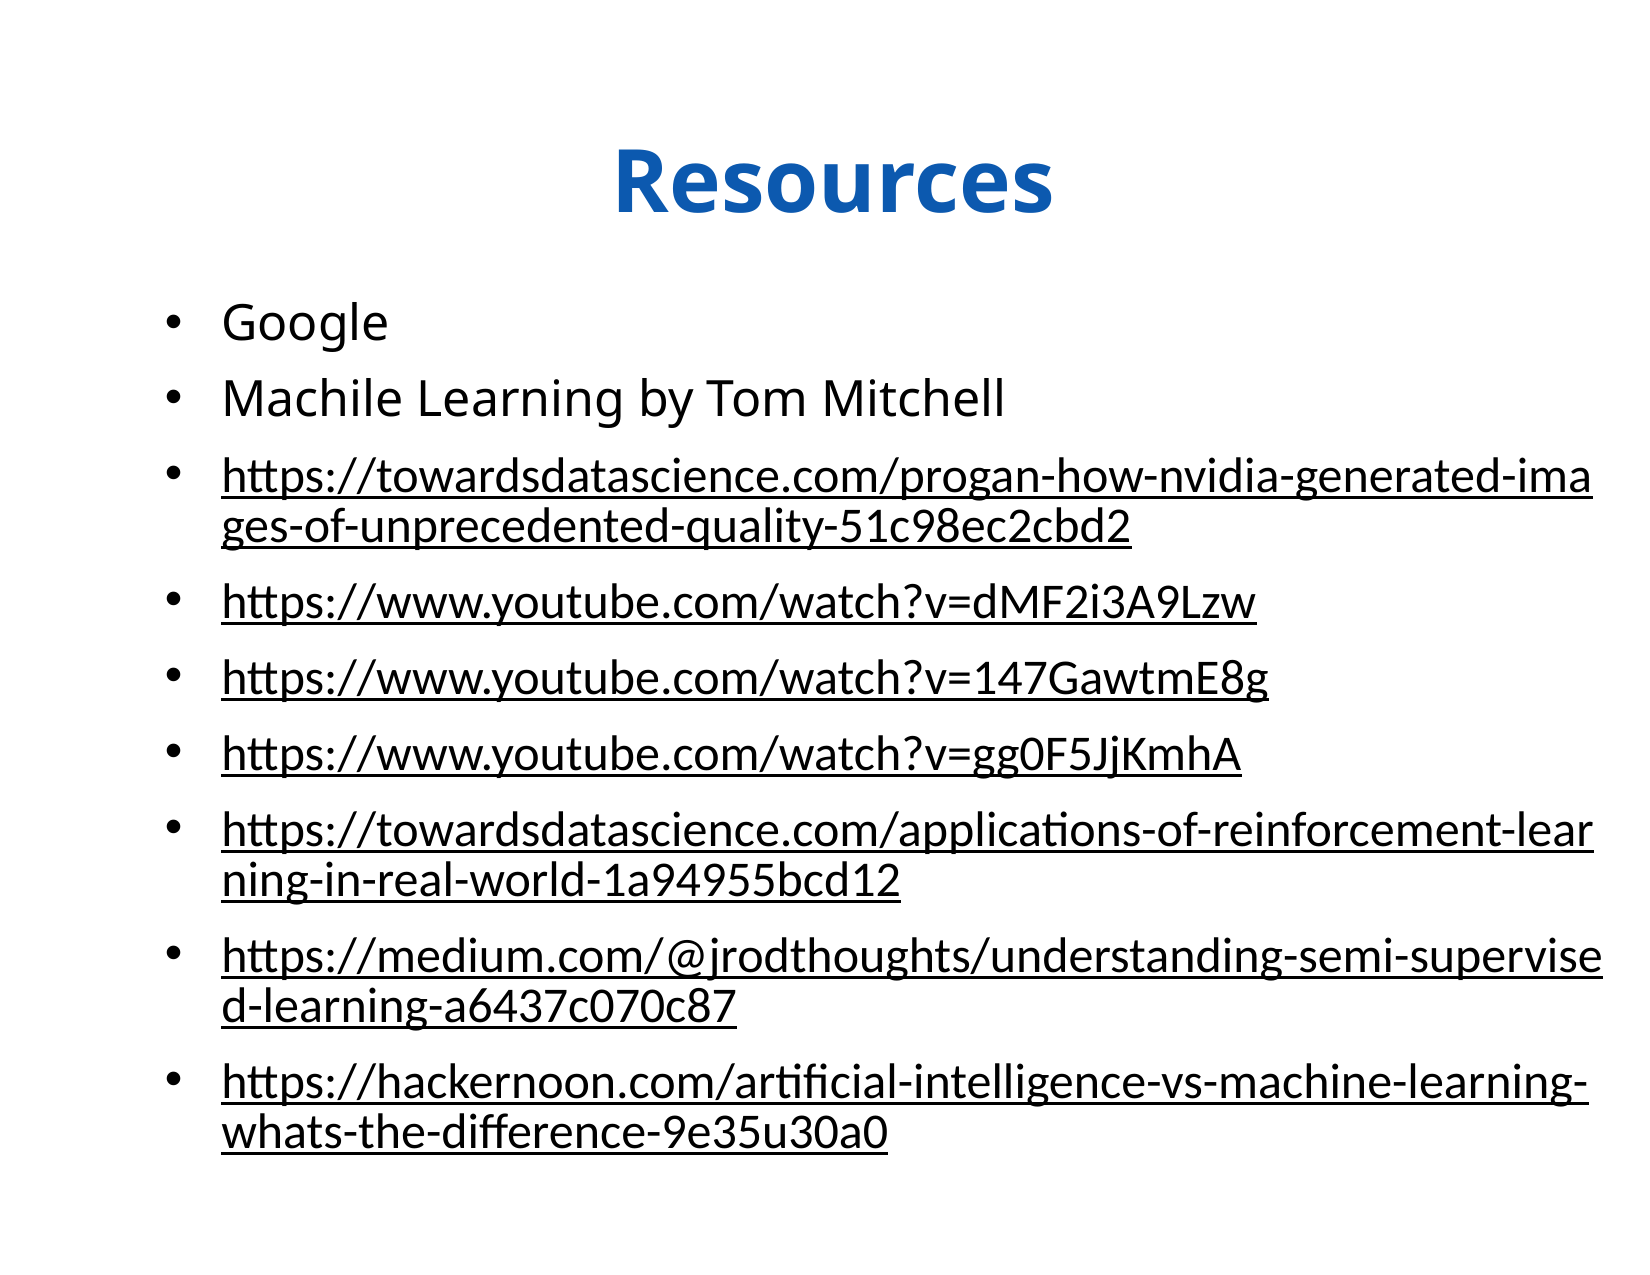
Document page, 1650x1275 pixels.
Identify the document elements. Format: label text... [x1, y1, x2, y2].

title Resources [609, 122, 1088, 272]
text_box Google Machile Learning by Tom Mitchell https://towardsdatascience.com/progan-how-nvidia-generated-images-of-unprecedented-quality-51c98ec2cbd2 https://www.youtube.com/watch?v=dMF2i3A9Lzw https://www.youtube.com/watch?v=147GawtmE8g https://www.youtube.com/watch?v=gg0F5JjKmhA https://towardsdatascience.com/applications-of-reinforcement-learning-in-real-world-1a94955bcd12 https://medium.com/@jrodthoughts/understanding-semi-supervised-learning-a6437c070c87 https://hackernoon.com/artificial-intelligence-vs-machine-learning-whats-the-difference-9e35u30a0 [162, 272, 1613, 1035]
